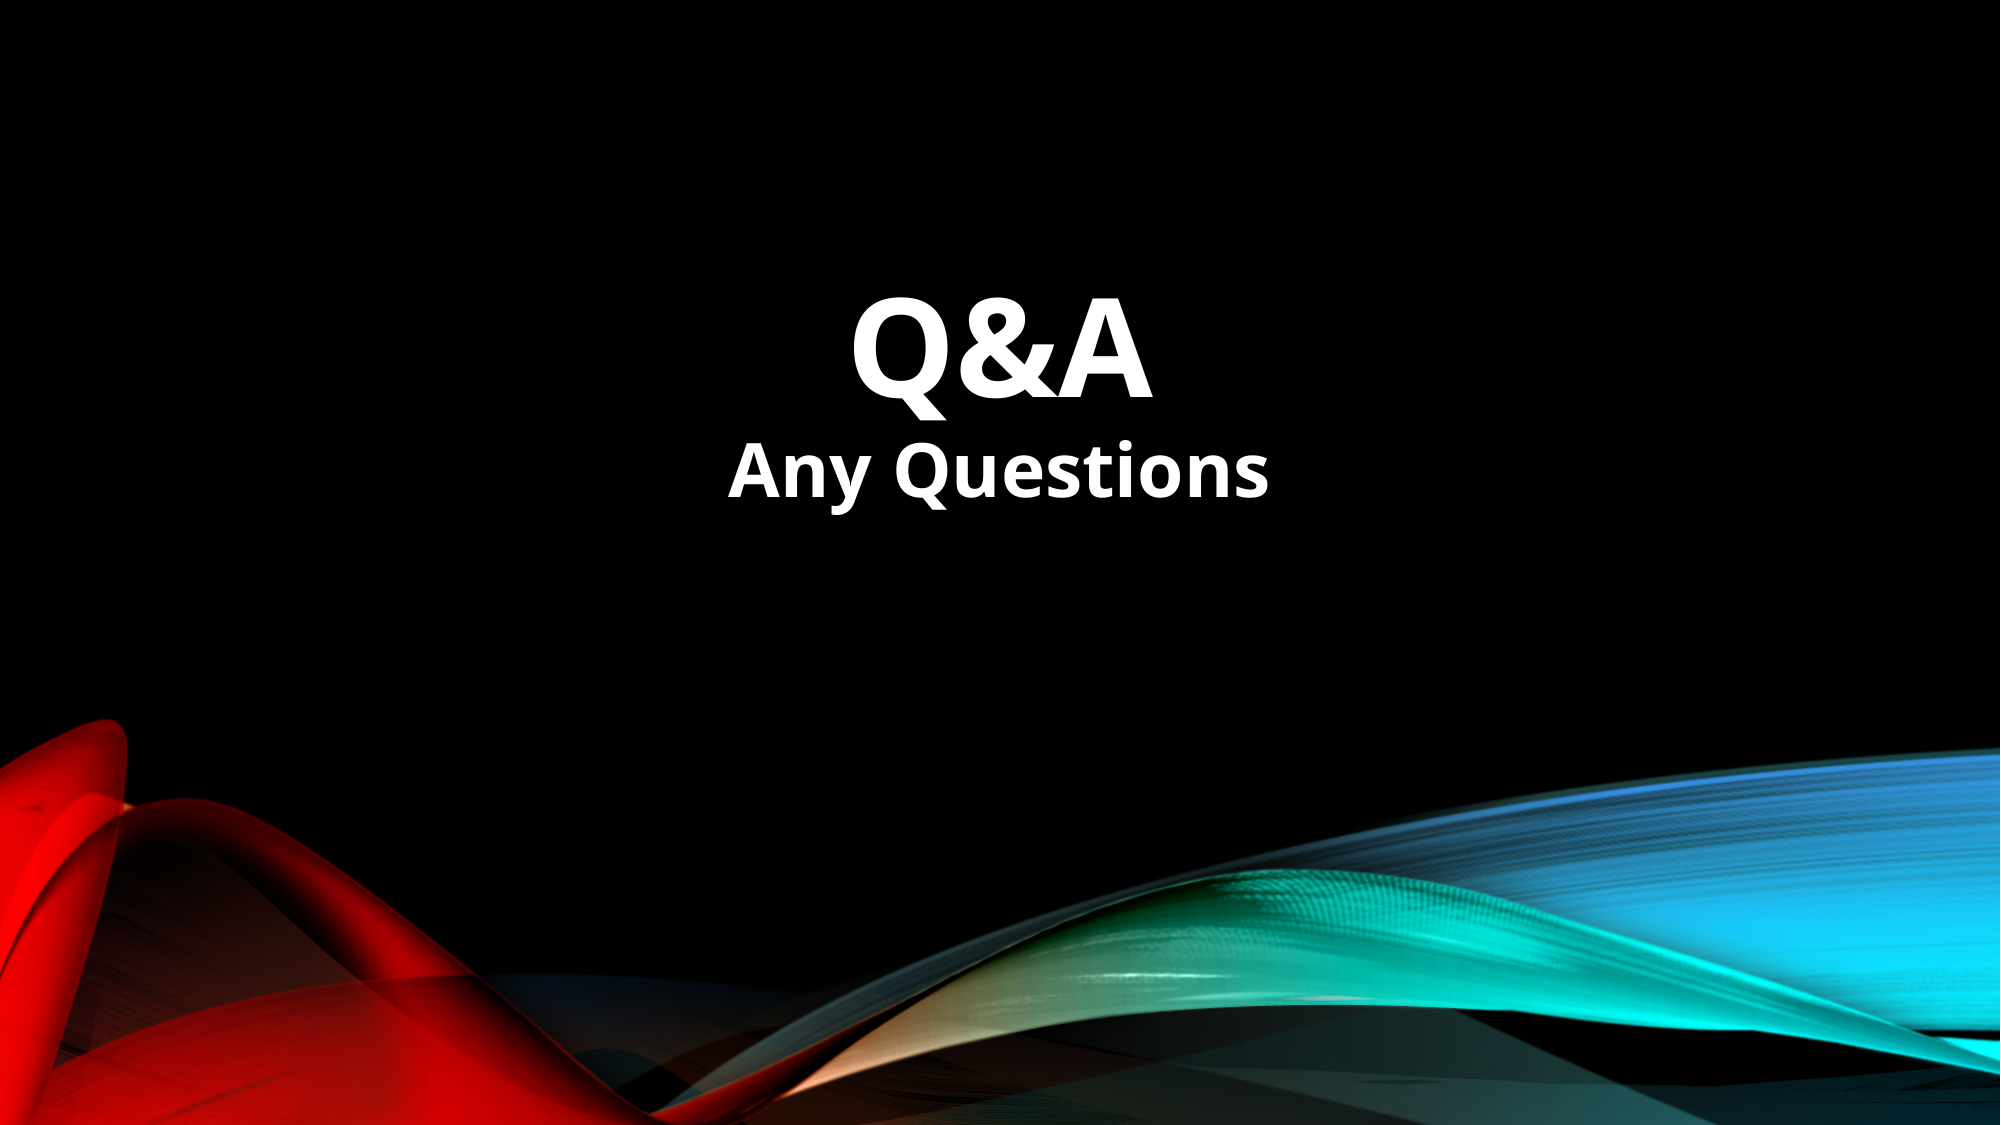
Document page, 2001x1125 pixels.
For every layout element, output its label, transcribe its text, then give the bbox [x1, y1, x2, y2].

title Q&A [112, 123, 1888, 584]
list Any Questions [169, 419, 1831, 584]
picture [0, 717, 2000, 1125]
